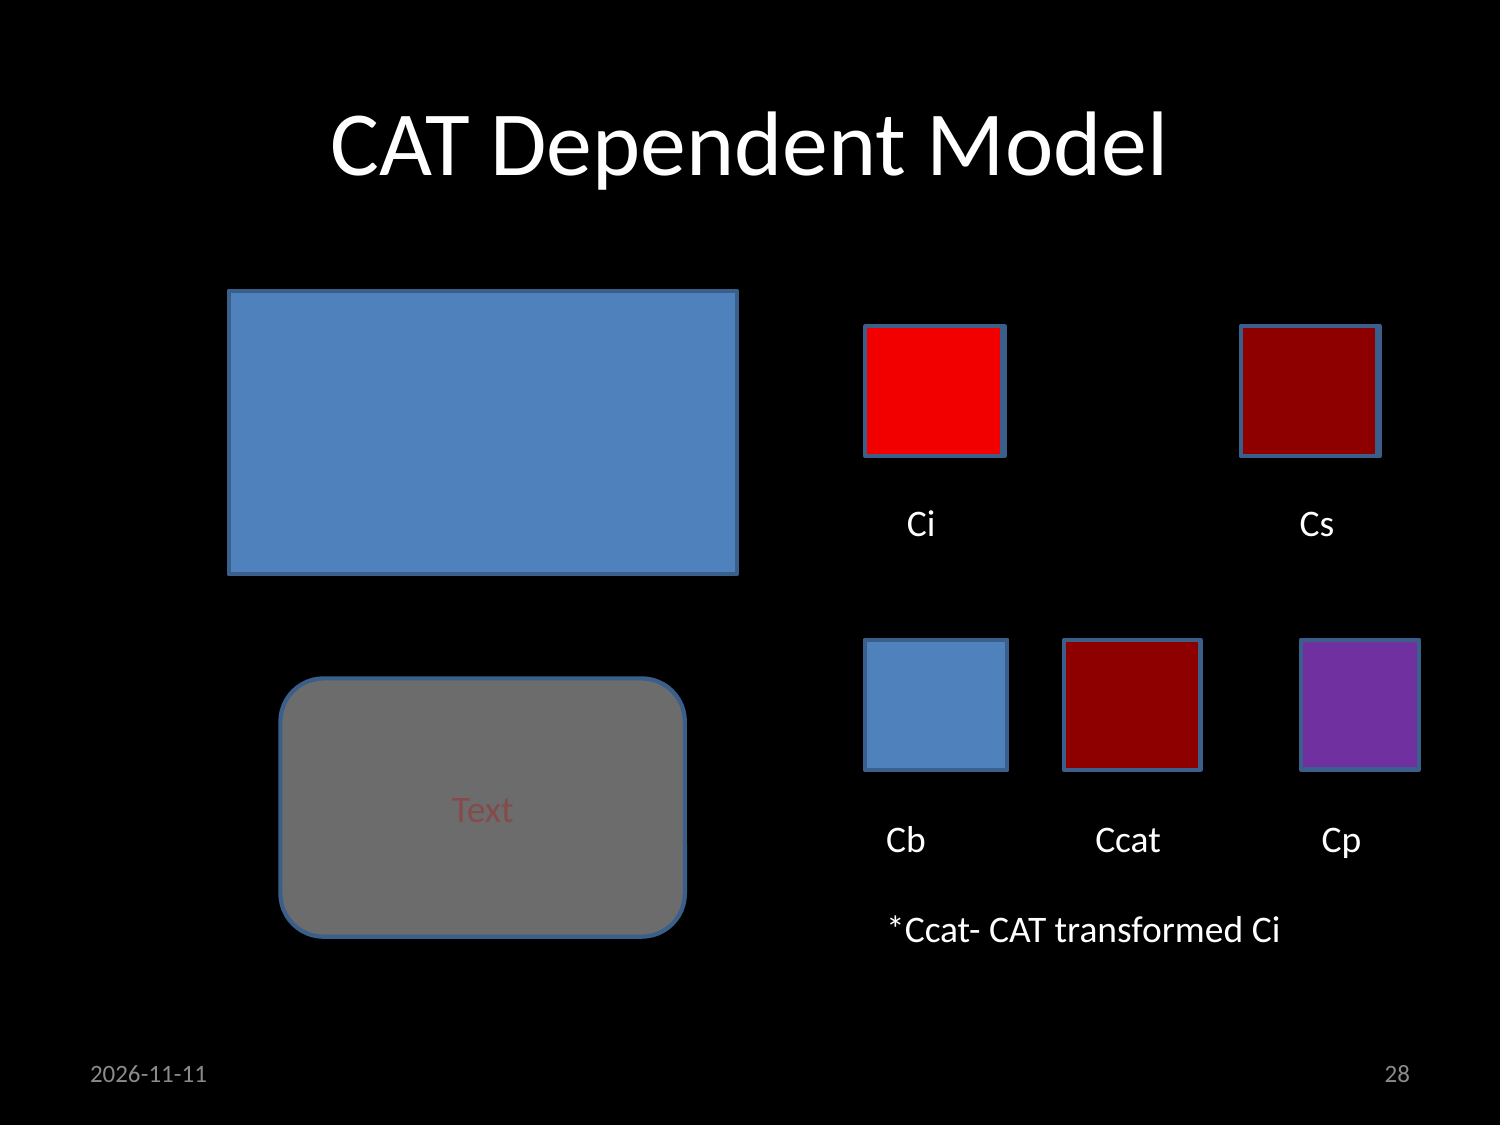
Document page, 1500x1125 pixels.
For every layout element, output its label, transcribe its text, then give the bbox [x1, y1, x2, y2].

text_box Ci Cs [832, 491, 1436, 552]
text_box Text [278, 676, 688, 939]
text_box [1062, 638, 1203, 772]
text_box [1299, 638, 1421, 772]
text_box [227, 289, 739, 576]
text_box [863, 324, 1004, 458]
text_box Cb Ccat Cp *Ccat- CAT transformed Ci [871, 807, 1447, 1003]
title CAT Dependent Model [75, 45, 1425, 233]
text_box [1239, 324, 1379, 458]
slide_number 28 [1074, 1042, 1425, 1103]
text_box [863, 638, 1009, 772]
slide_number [75, 1042, 425, 1103]
